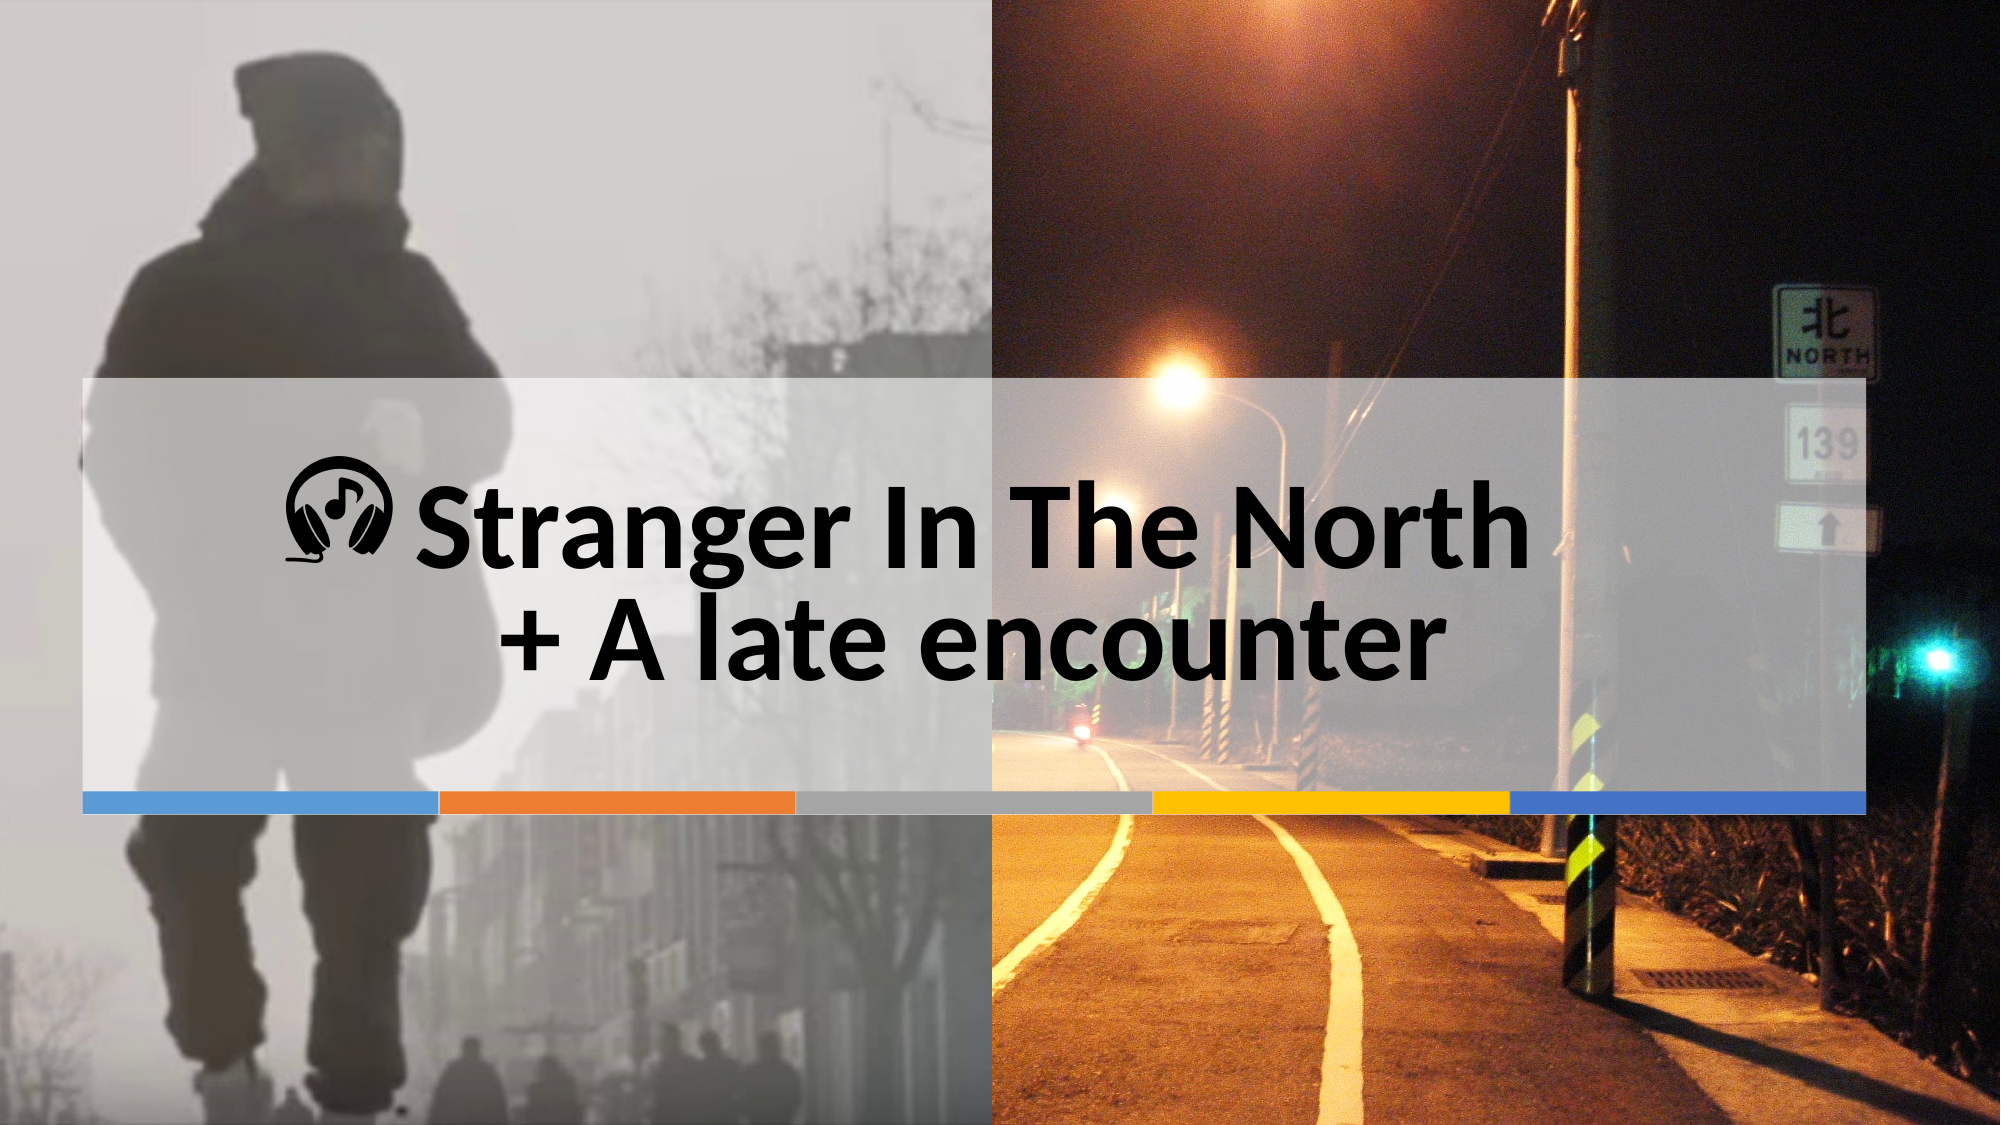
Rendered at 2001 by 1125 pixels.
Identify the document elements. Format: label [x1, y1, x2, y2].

picture [0, 0, 2000, 1125]
text_box [82, 791, 1867, 815]
